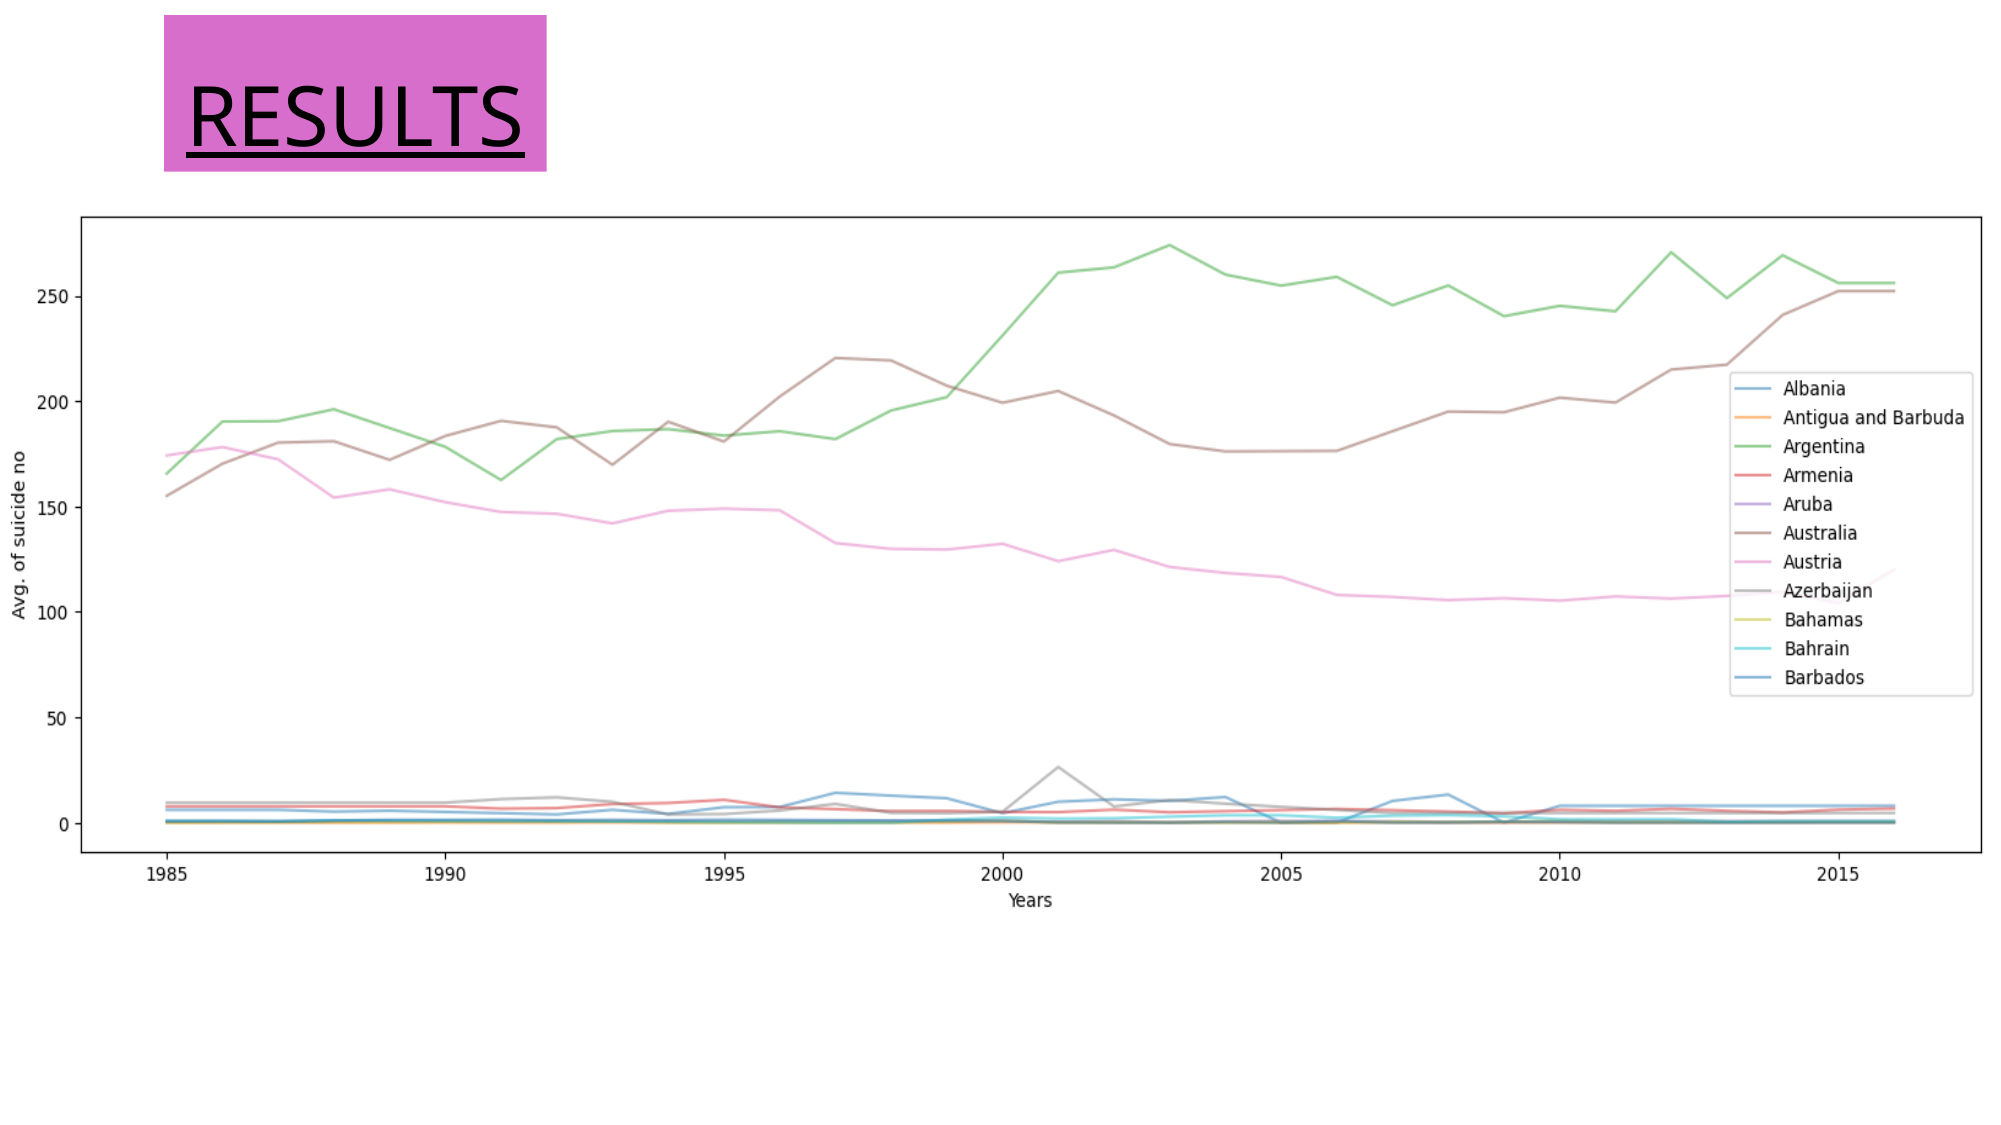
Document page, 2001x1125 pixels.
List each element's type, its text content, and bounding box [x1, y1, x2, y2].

title RESULTS [164, 15, 547, 172]
picture [0, 202, 1993, 926]
